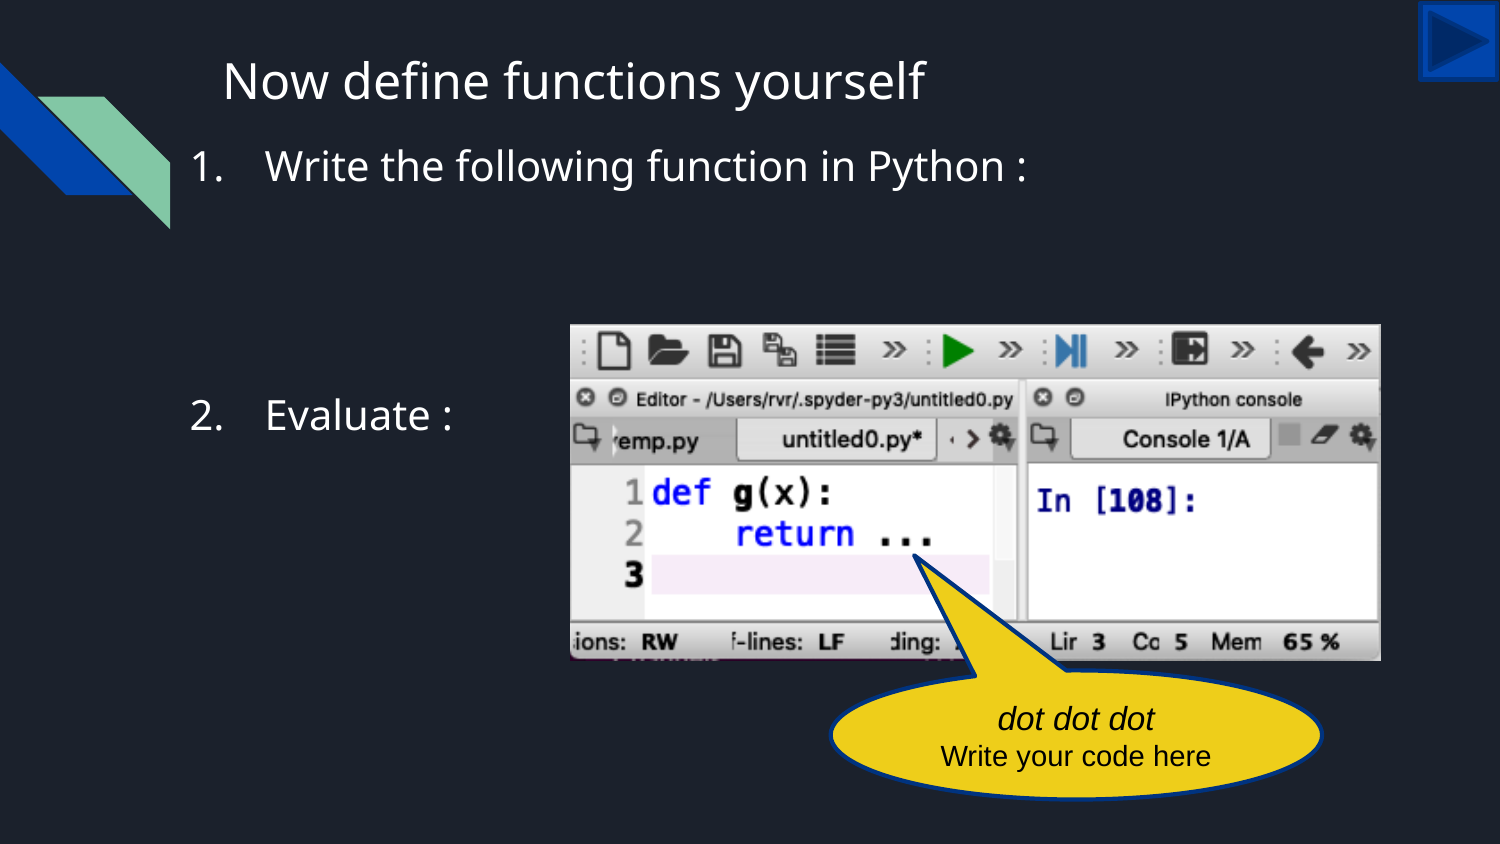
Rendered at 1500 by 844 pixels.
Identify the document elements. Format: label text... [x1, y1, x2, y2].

text_box [1418, 1, 1499, 82]
title Now define functions yourself [207, 34, 1363, 149]
picture [569, 324, 1381, 661]
text_box dot dot dot Write your code here [828, 668, 1325, 802]
